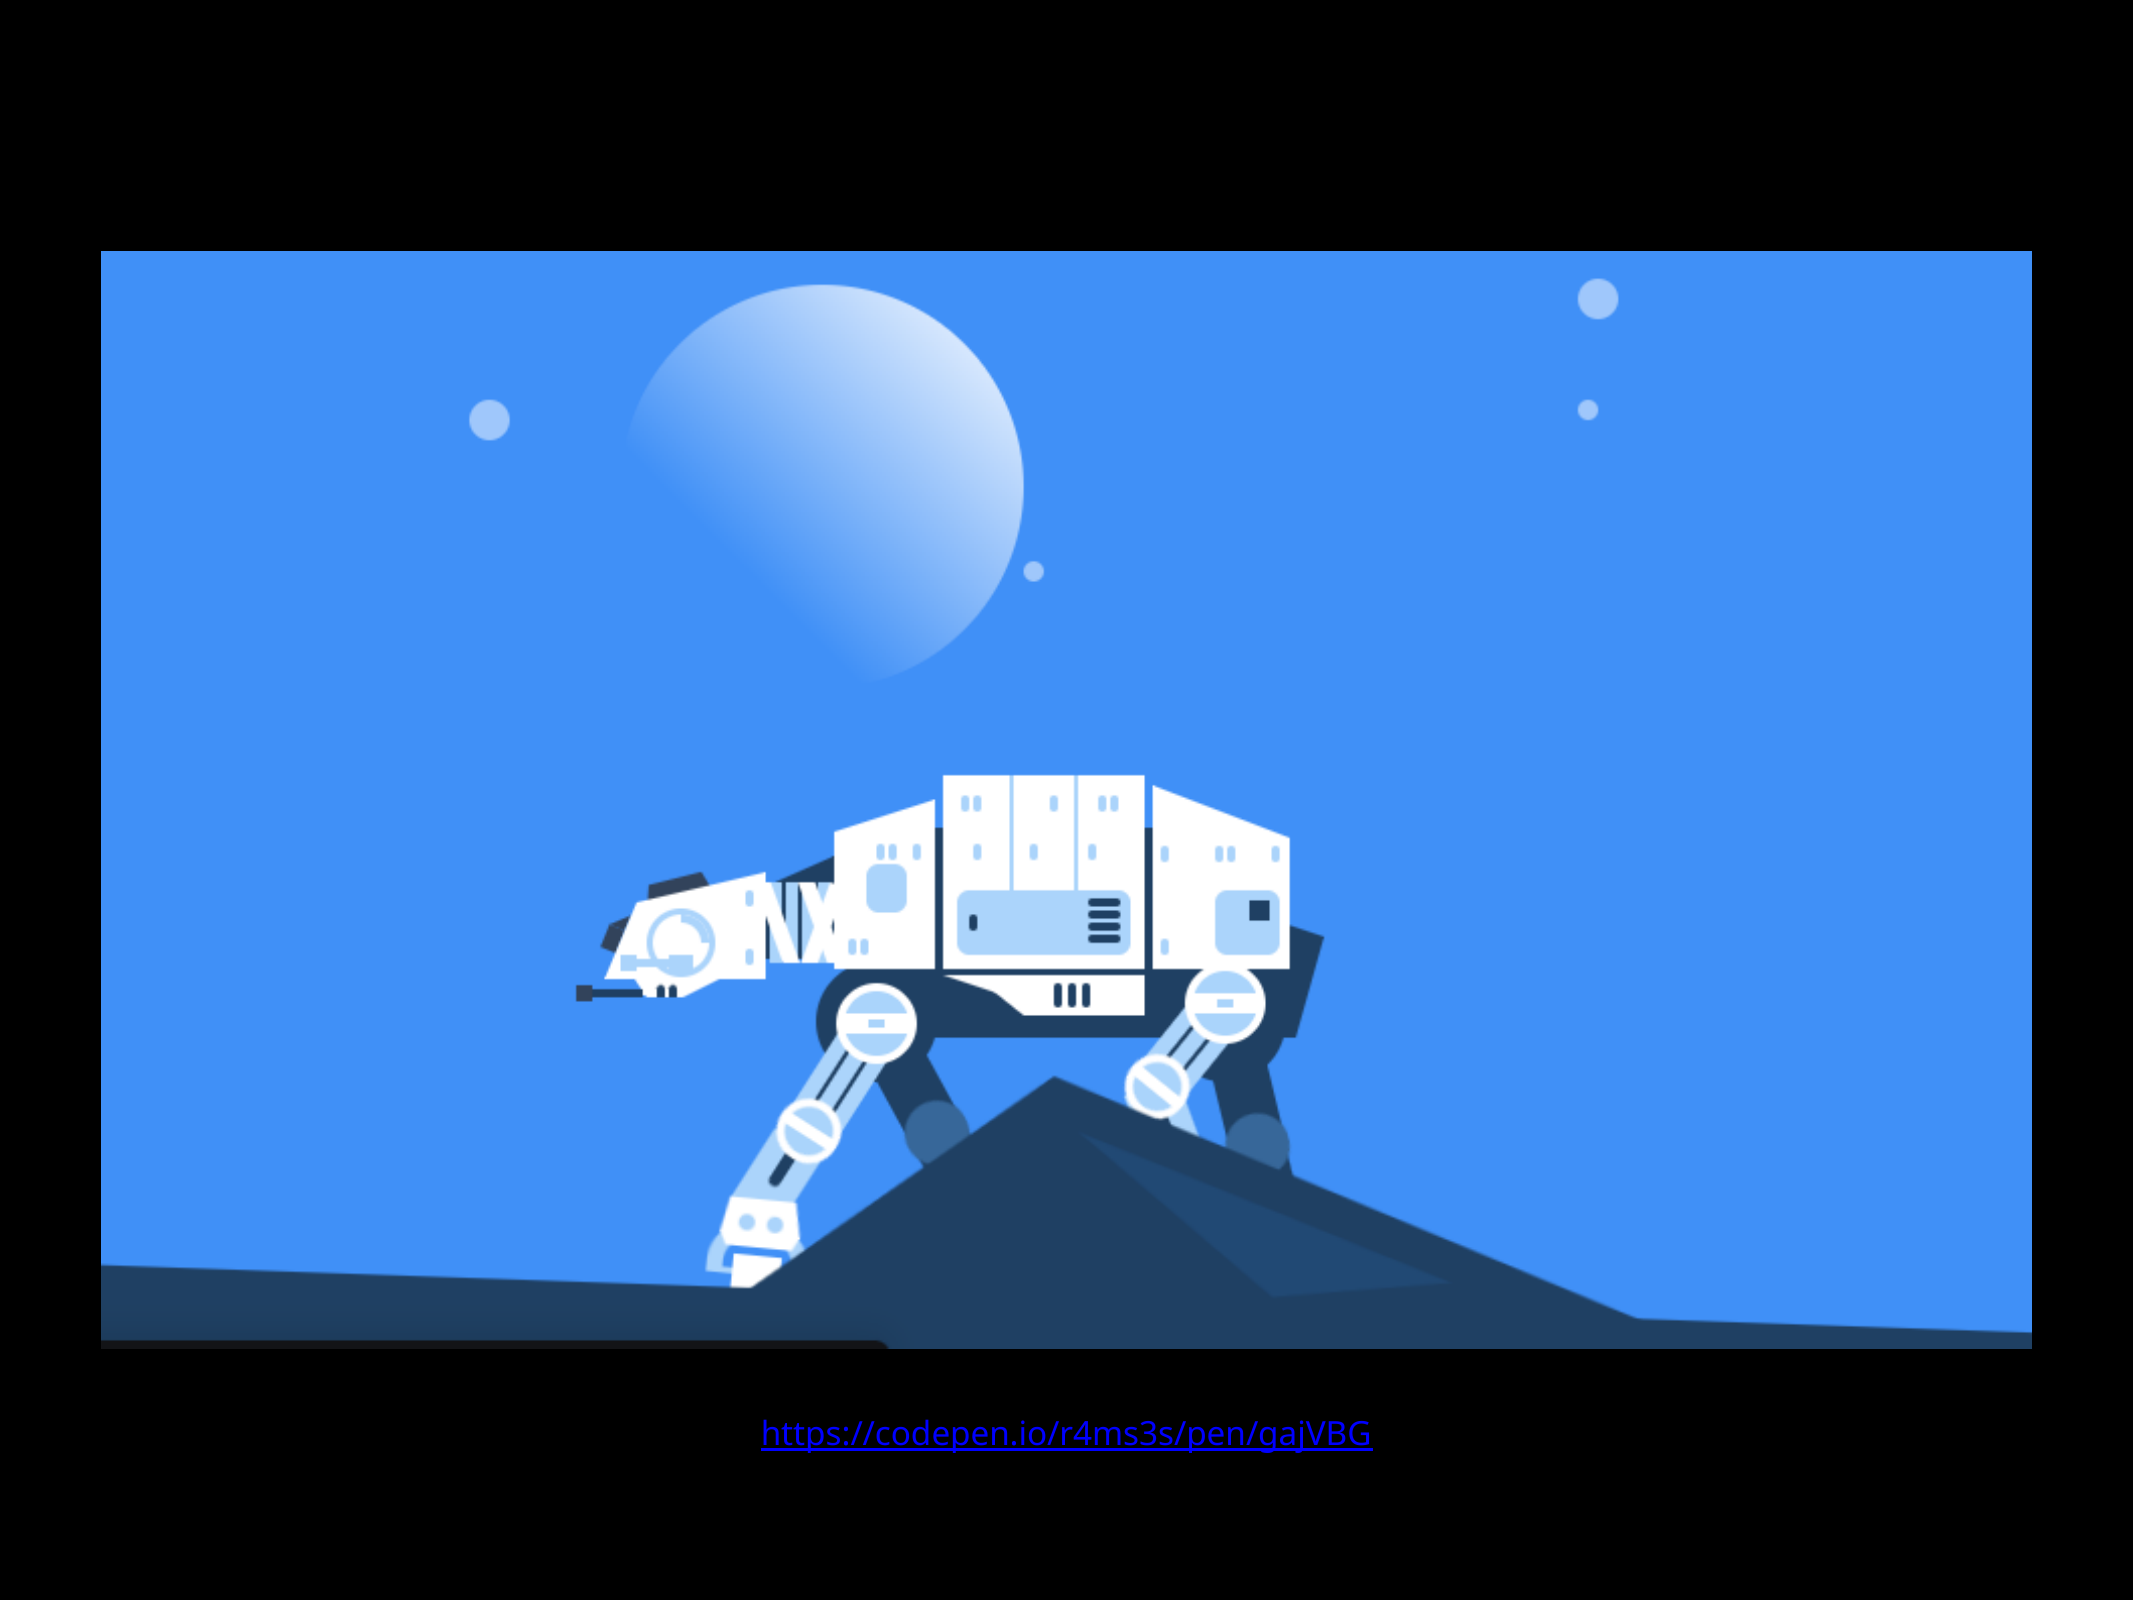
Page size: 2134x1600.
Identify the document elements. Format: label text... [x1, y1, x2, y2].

text_box https://codepen.io/r4ms3s/pen/gajVBG [752, 1403, 1381, 1466]
picture [100, 251, 2033, 1349]
